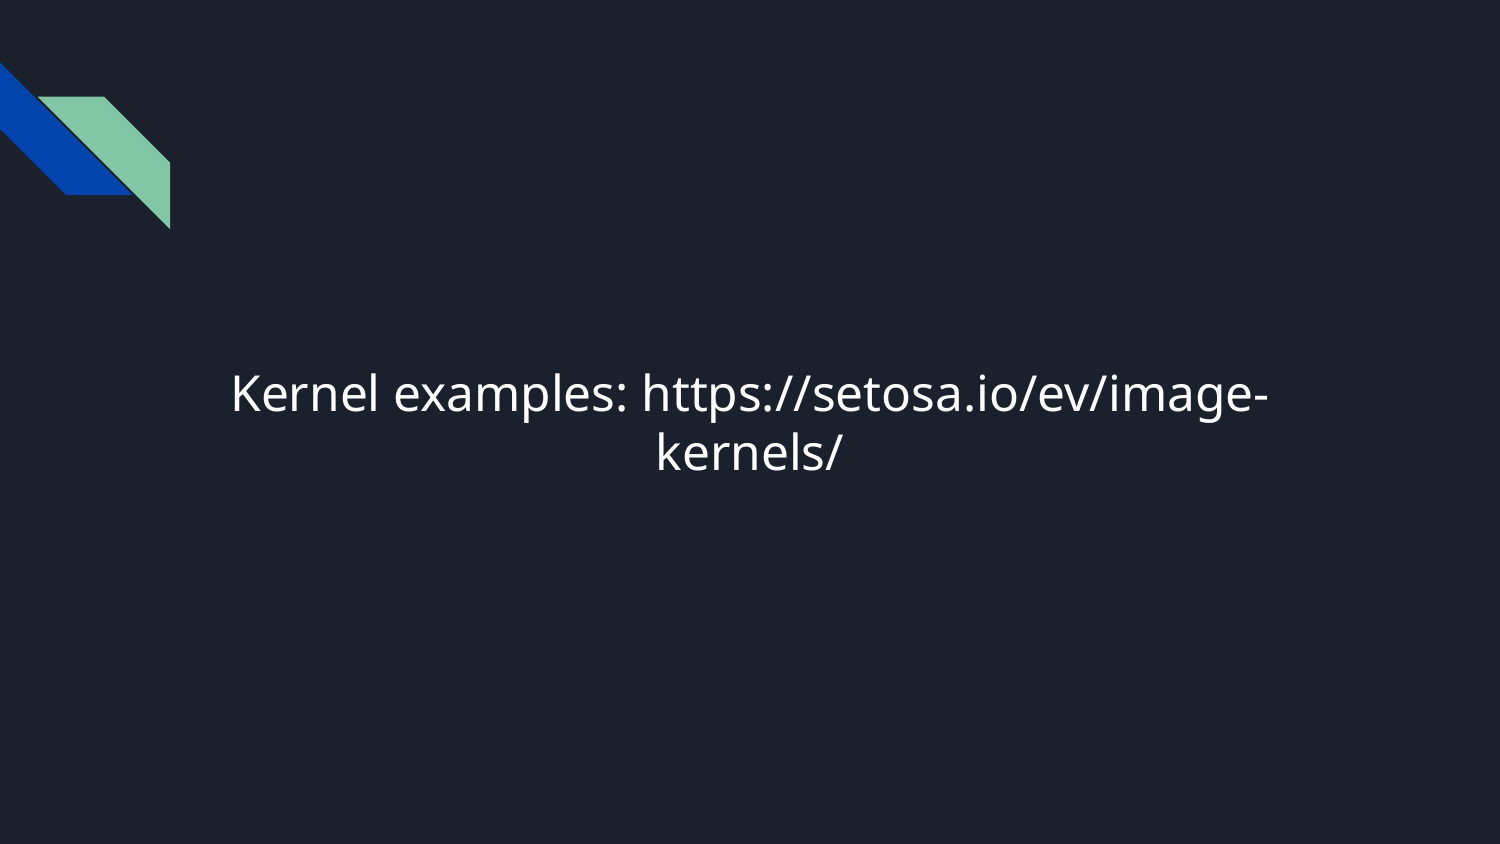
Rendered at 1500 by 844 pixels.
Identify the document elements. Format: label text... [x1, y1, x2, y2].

title Kernel examples: https://setosa.io/ev/image-kernels/ [172, 346, 1328, 497]
